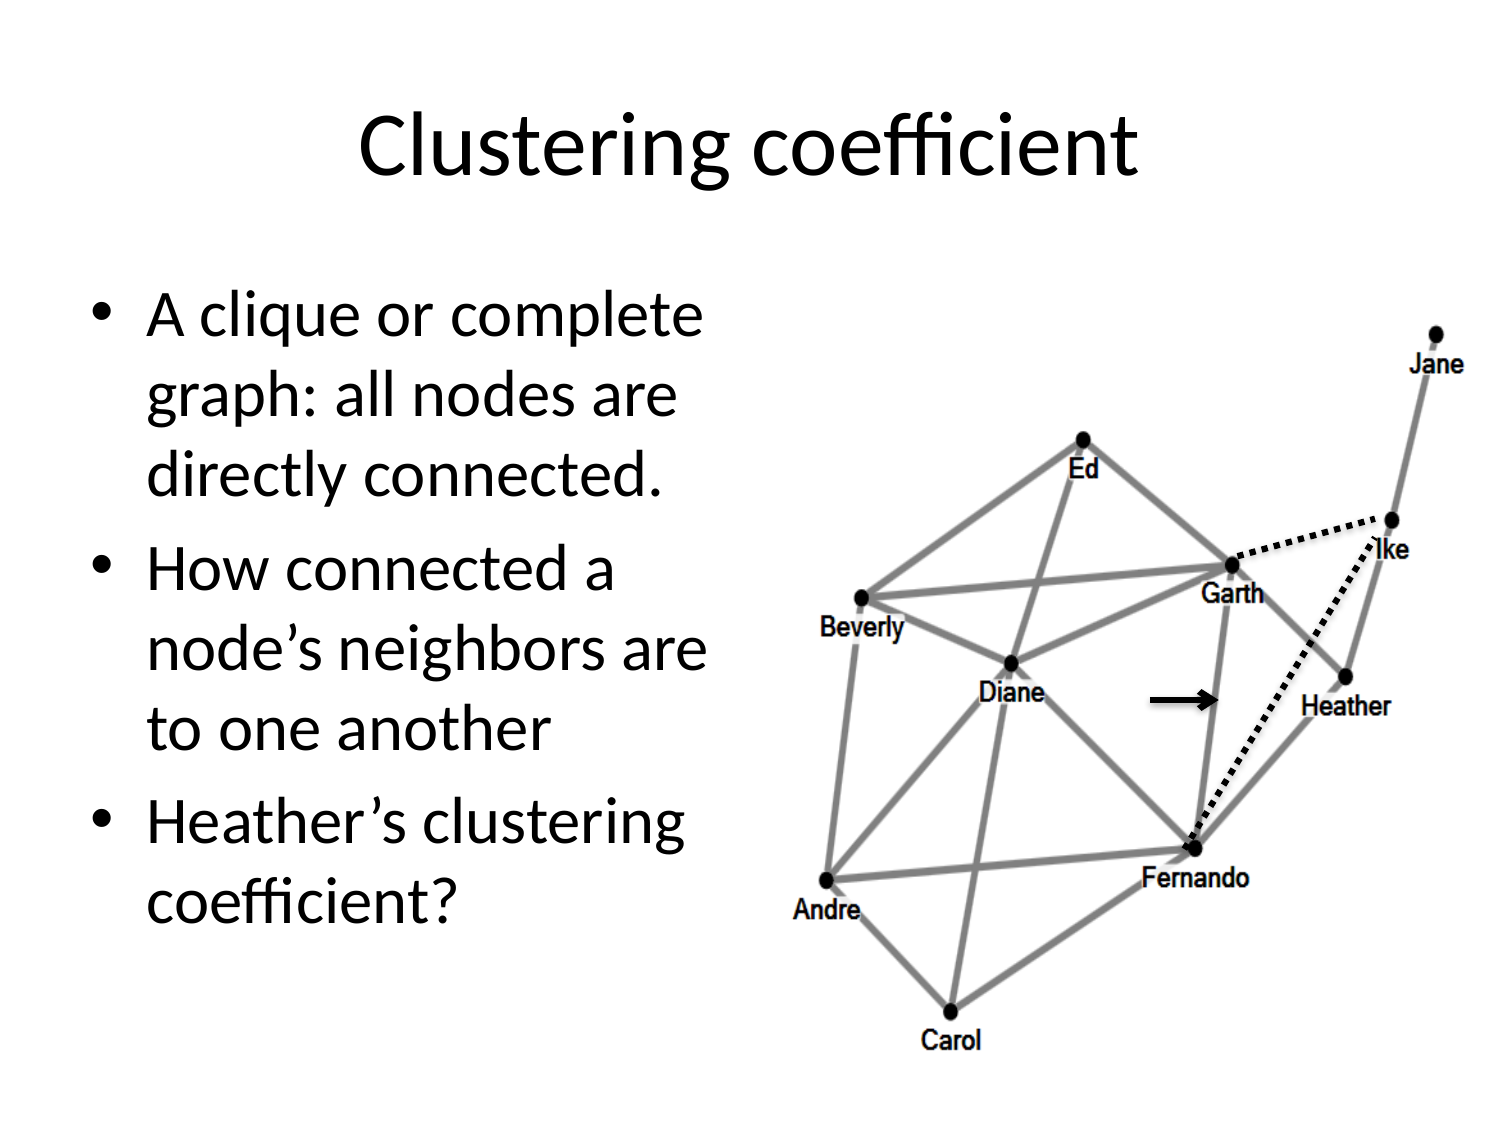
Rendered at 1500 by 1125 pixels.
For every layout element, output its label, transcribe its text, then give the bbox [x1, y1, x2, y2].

picture [774, 284, 1484, 1070]
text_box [1237, 518, 1376, 537]
title Clustering coefficient [75, 45, 1425, 233]
list A clique or complete graph: all nodes are directly connected. How connected a node’s neighbors are to one another Heather’s clustering coefficient? [75, 262, 788, 1100]
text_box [1184, 537, 1376, 850]
